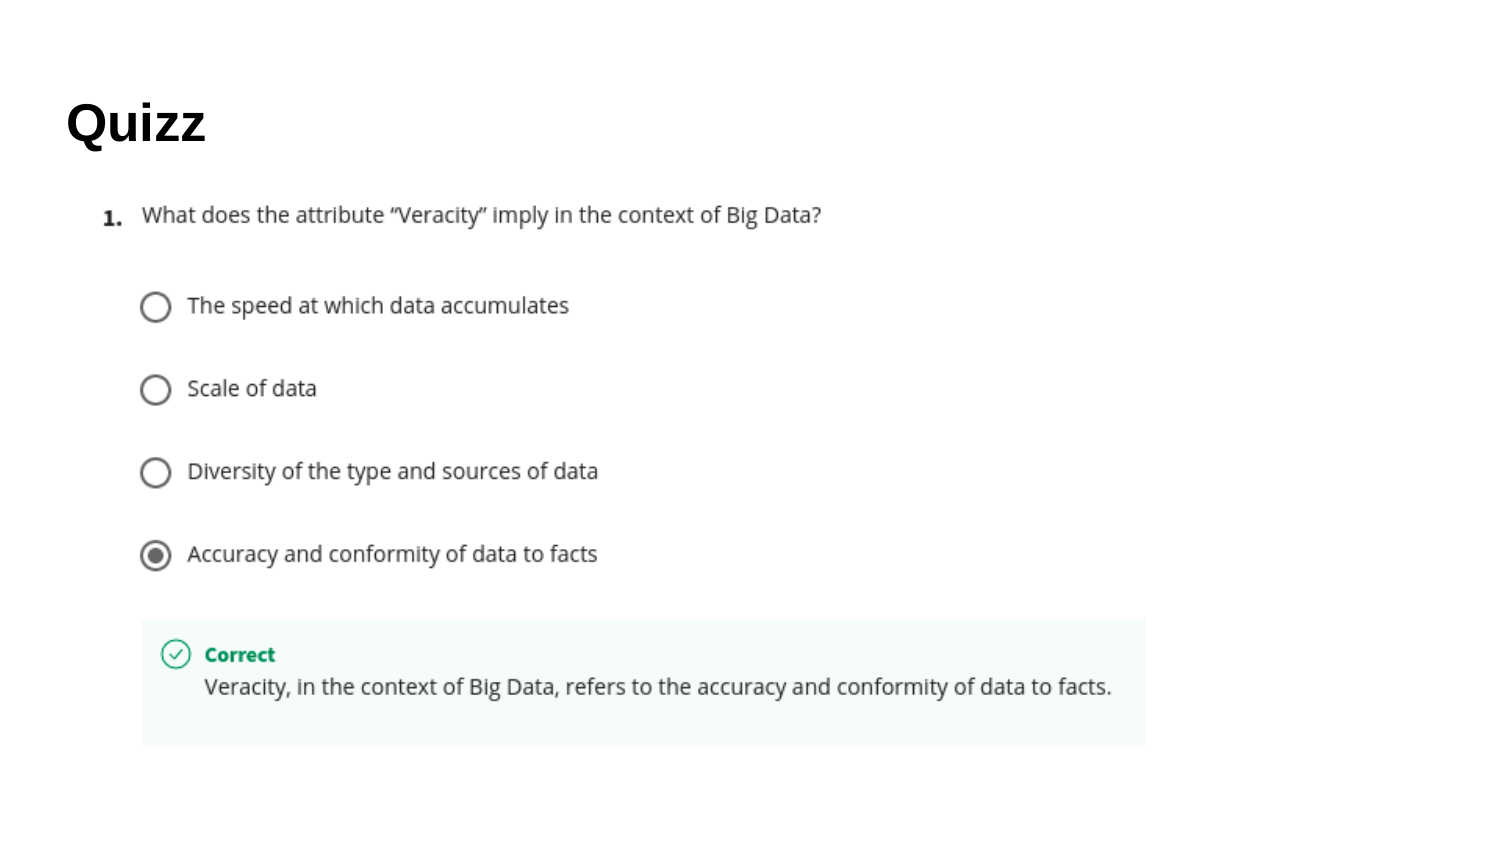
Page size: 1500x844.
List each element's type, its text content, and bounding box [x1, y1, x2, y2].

title Quizz [51, 72, 1449, 167]
picture [58, 194, 1146, 746]
